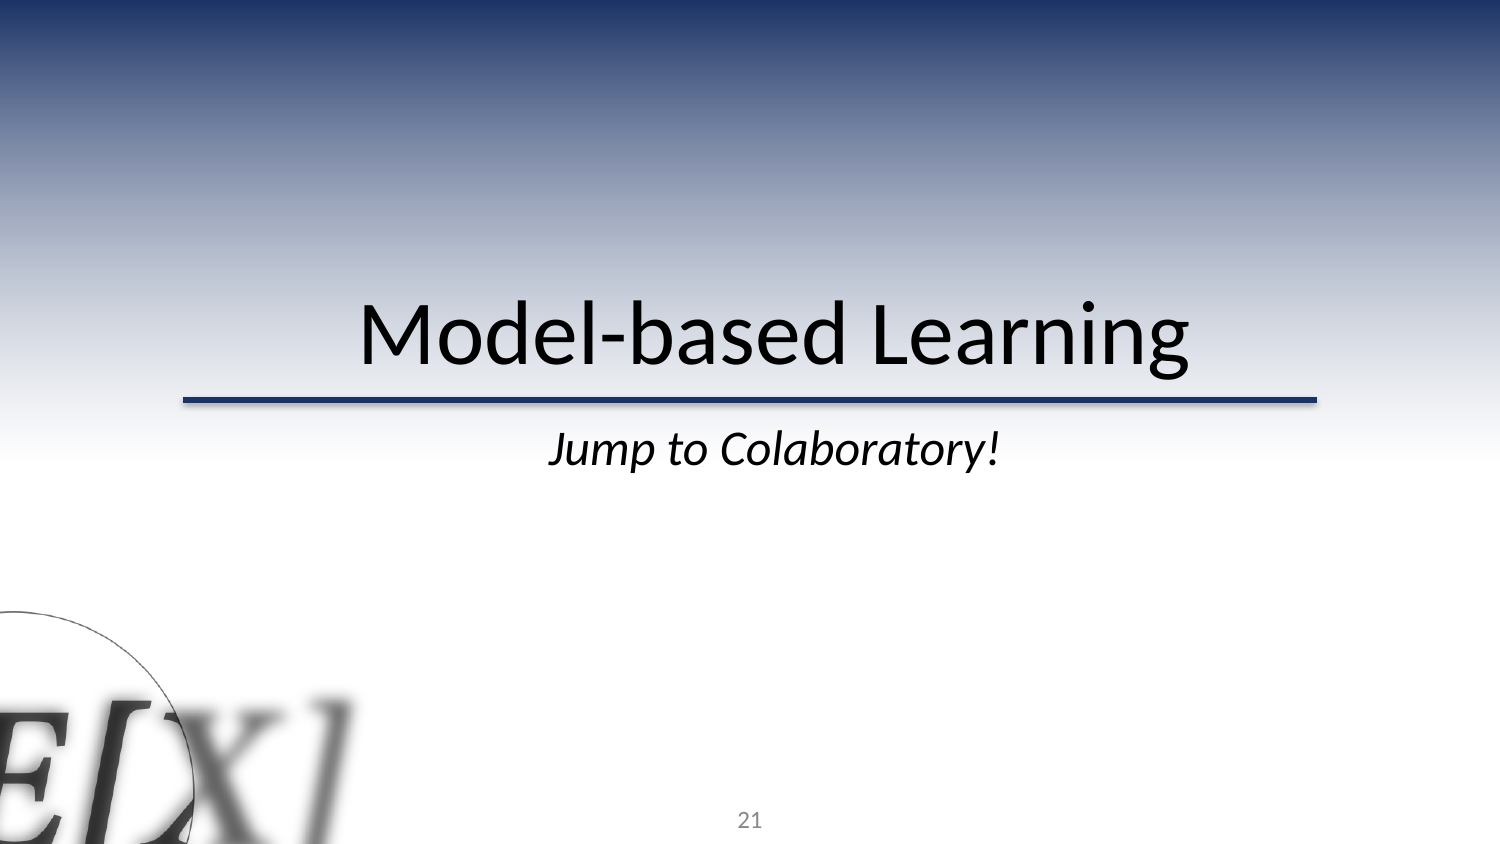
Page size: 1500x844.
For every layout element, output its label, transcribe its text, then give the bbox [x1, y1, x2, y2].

list Model-based Learning [252, 160, 1248, 398]
list Jump to Colaboratory! [252, 399, 1248, 500]
slide_number 21 [712, 796, 788, 842]
picture [0, 611, 369, 844]
